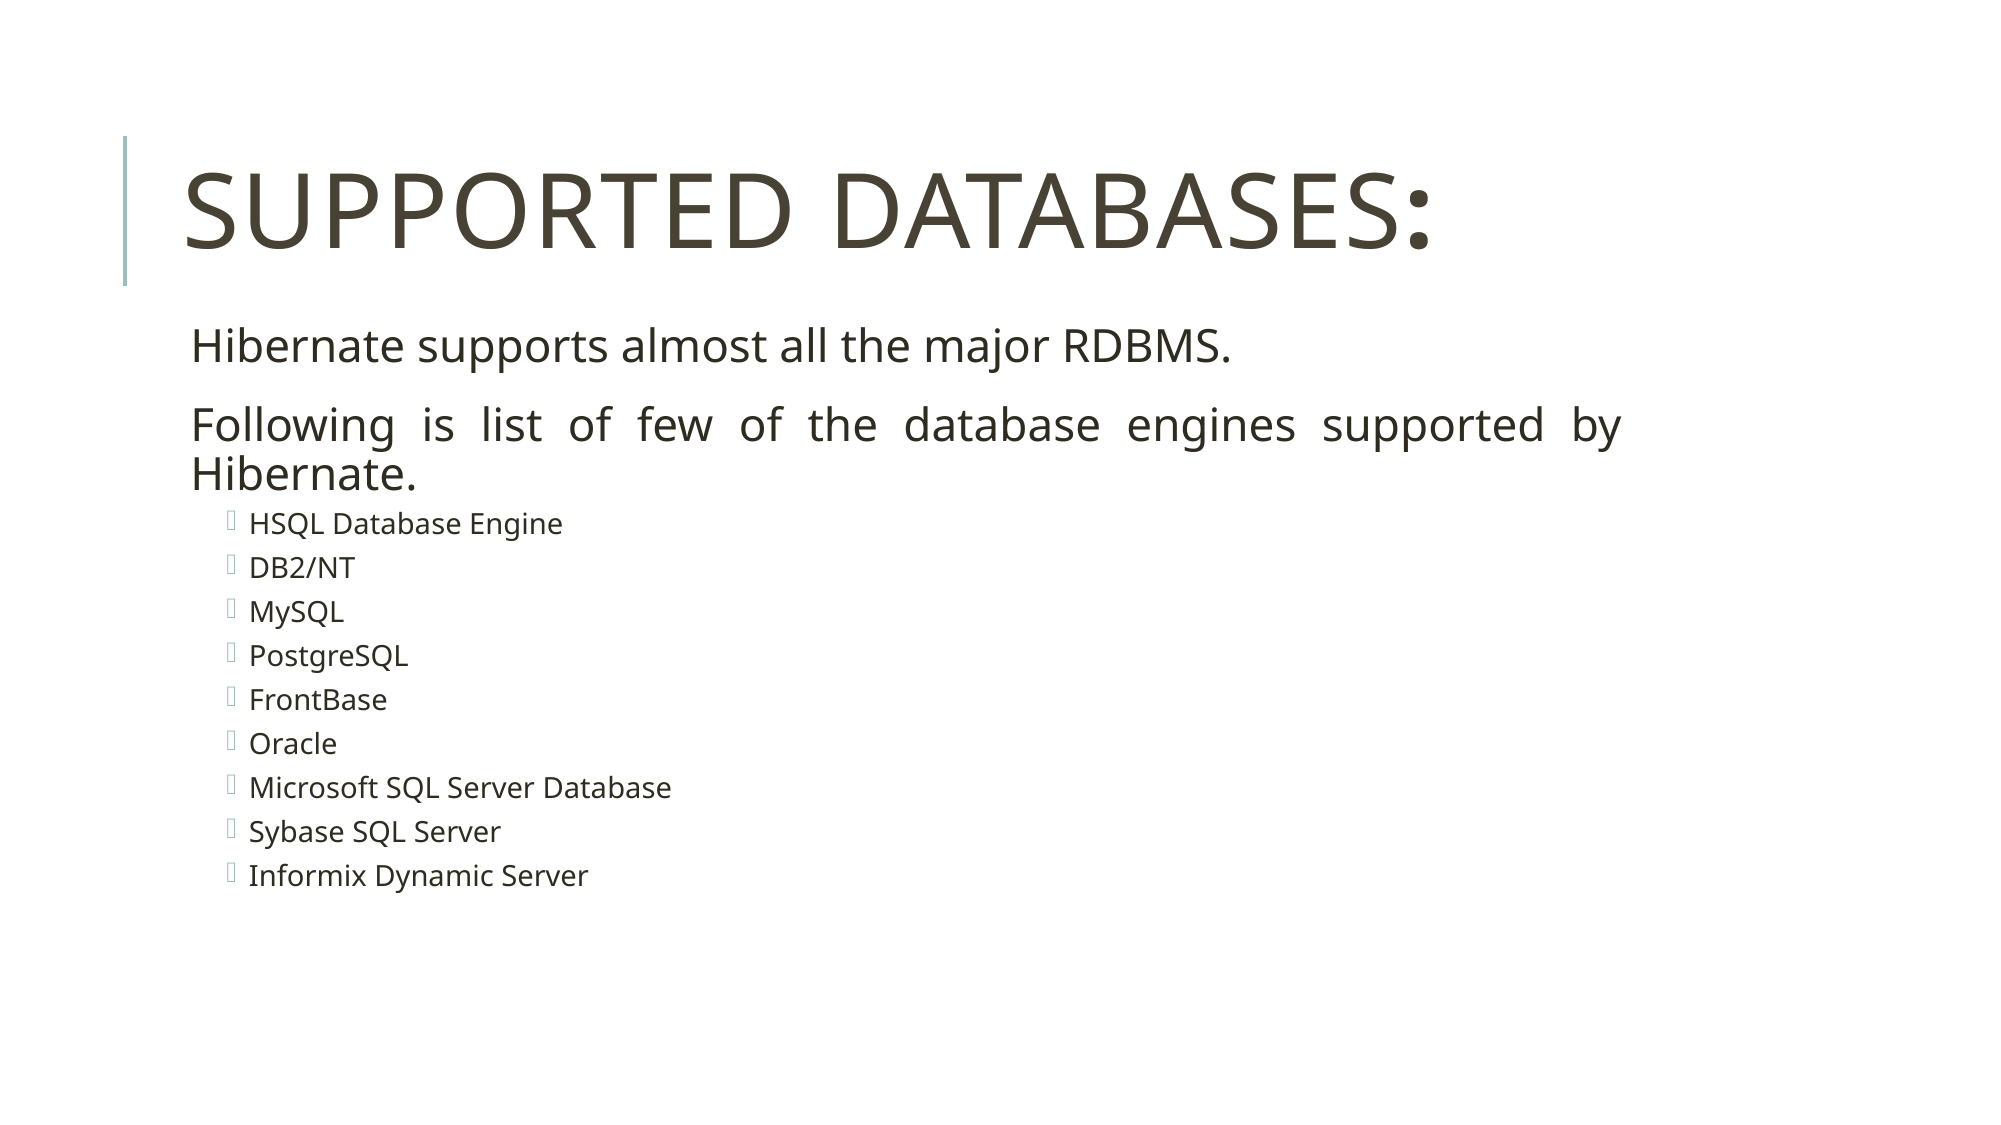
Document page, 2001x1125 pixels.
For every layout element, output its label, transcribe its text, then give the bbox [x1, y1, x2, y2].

list Hibernate supports almost all the major RDBMS. Following is list of few of the database engines supported by Hibernate. HSQL Database Engine DB2/NT MySQL PostgreSQL FrontBase Oracle Microsoft SQL Server Database Sybase SQL Server Informix Dynamic Server [168, 315, 1630, 1029]
title Supported Databases: [168, 96, 1763, 342]
